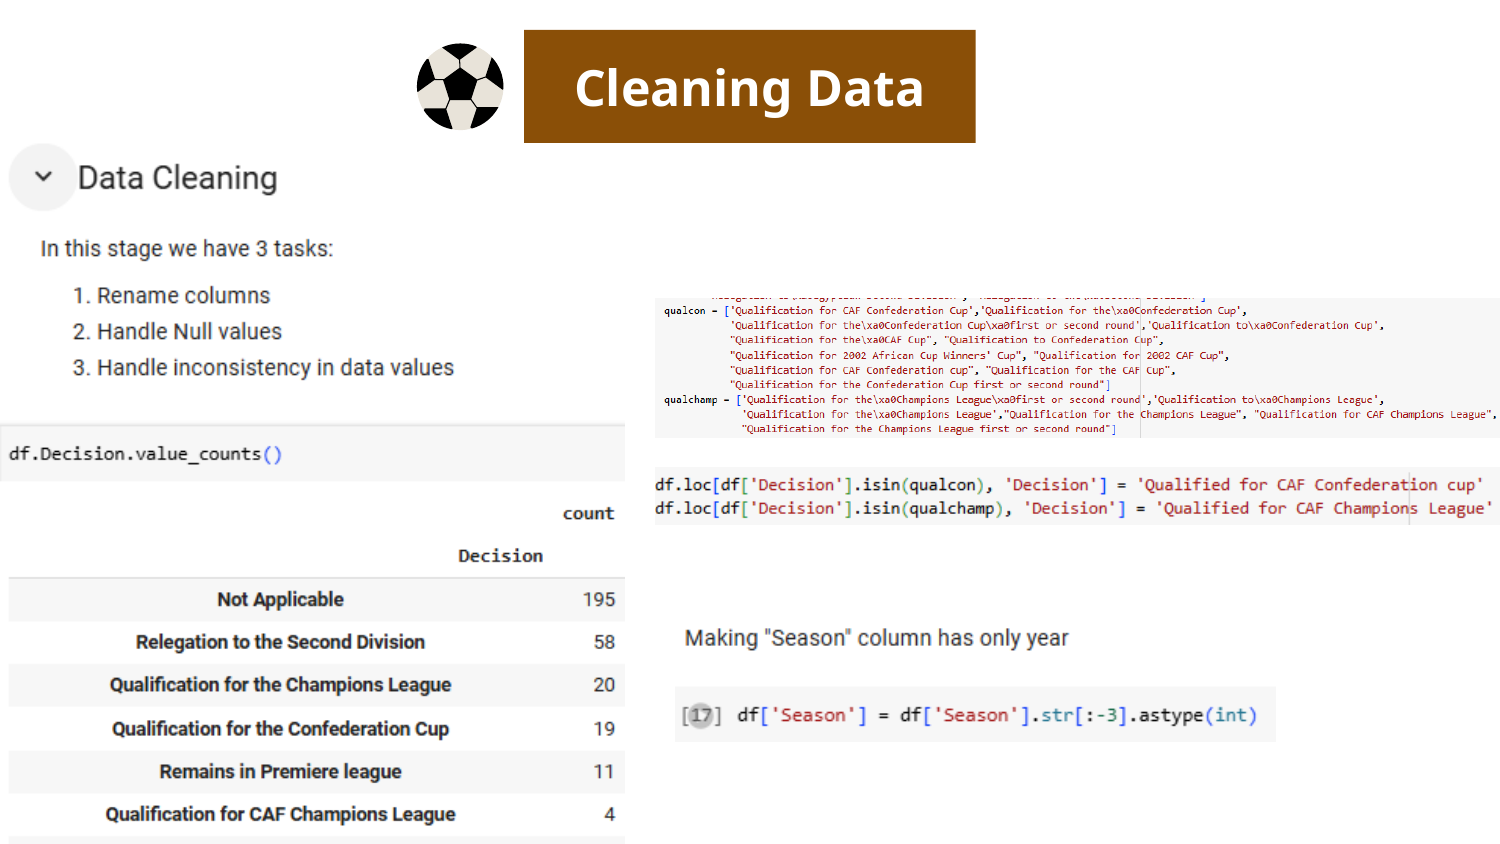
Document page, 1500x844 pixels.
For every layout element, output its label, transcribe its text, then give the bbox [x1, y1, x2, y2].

picture [655, 297, 1500, 438]
picture [655, 467, 1500, 525]
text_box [414, 41, 506, 133]
picture [0, 419, 626, 844]
picture [5, 135, 516, 399]
picture [675, 616, 1276, 743]
text_box Cleaning Data [524, 29, 976, 143]
